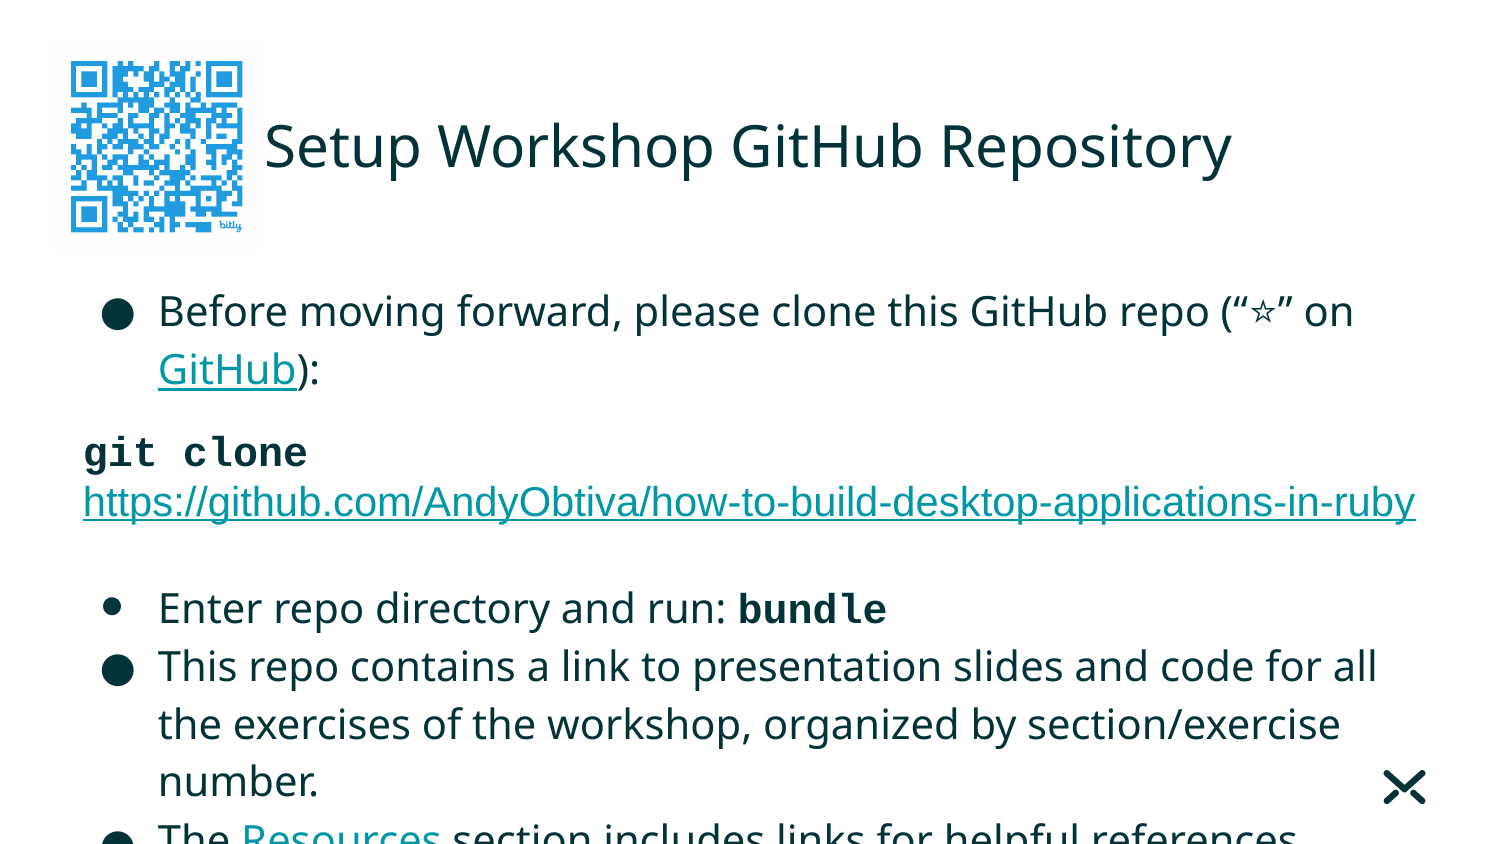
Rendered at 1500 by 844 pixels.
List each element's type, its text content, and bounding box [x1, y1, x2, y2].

list Before moving forward, please clone this GitHub repo (“⭐️” on GitHub): git clone https://github.com/AndyObtiva/how-to-build-desktop-applications-in-ruby Enter repo directory and run: bundle This repo contains a link to presentation slides and code for all the exercises of the workshop, organized by section/exercise number. The Resources section includes links for helpful references Follow presentation slides at: bit.ly/rubyconf2024desktop [67, 261, 1433, 755]
title Setup Workshop GitHub Repository [266, 94, 1431, 199]
picture [1353, 736, 1456, 838]
picture [49, 40, 263, 253]
